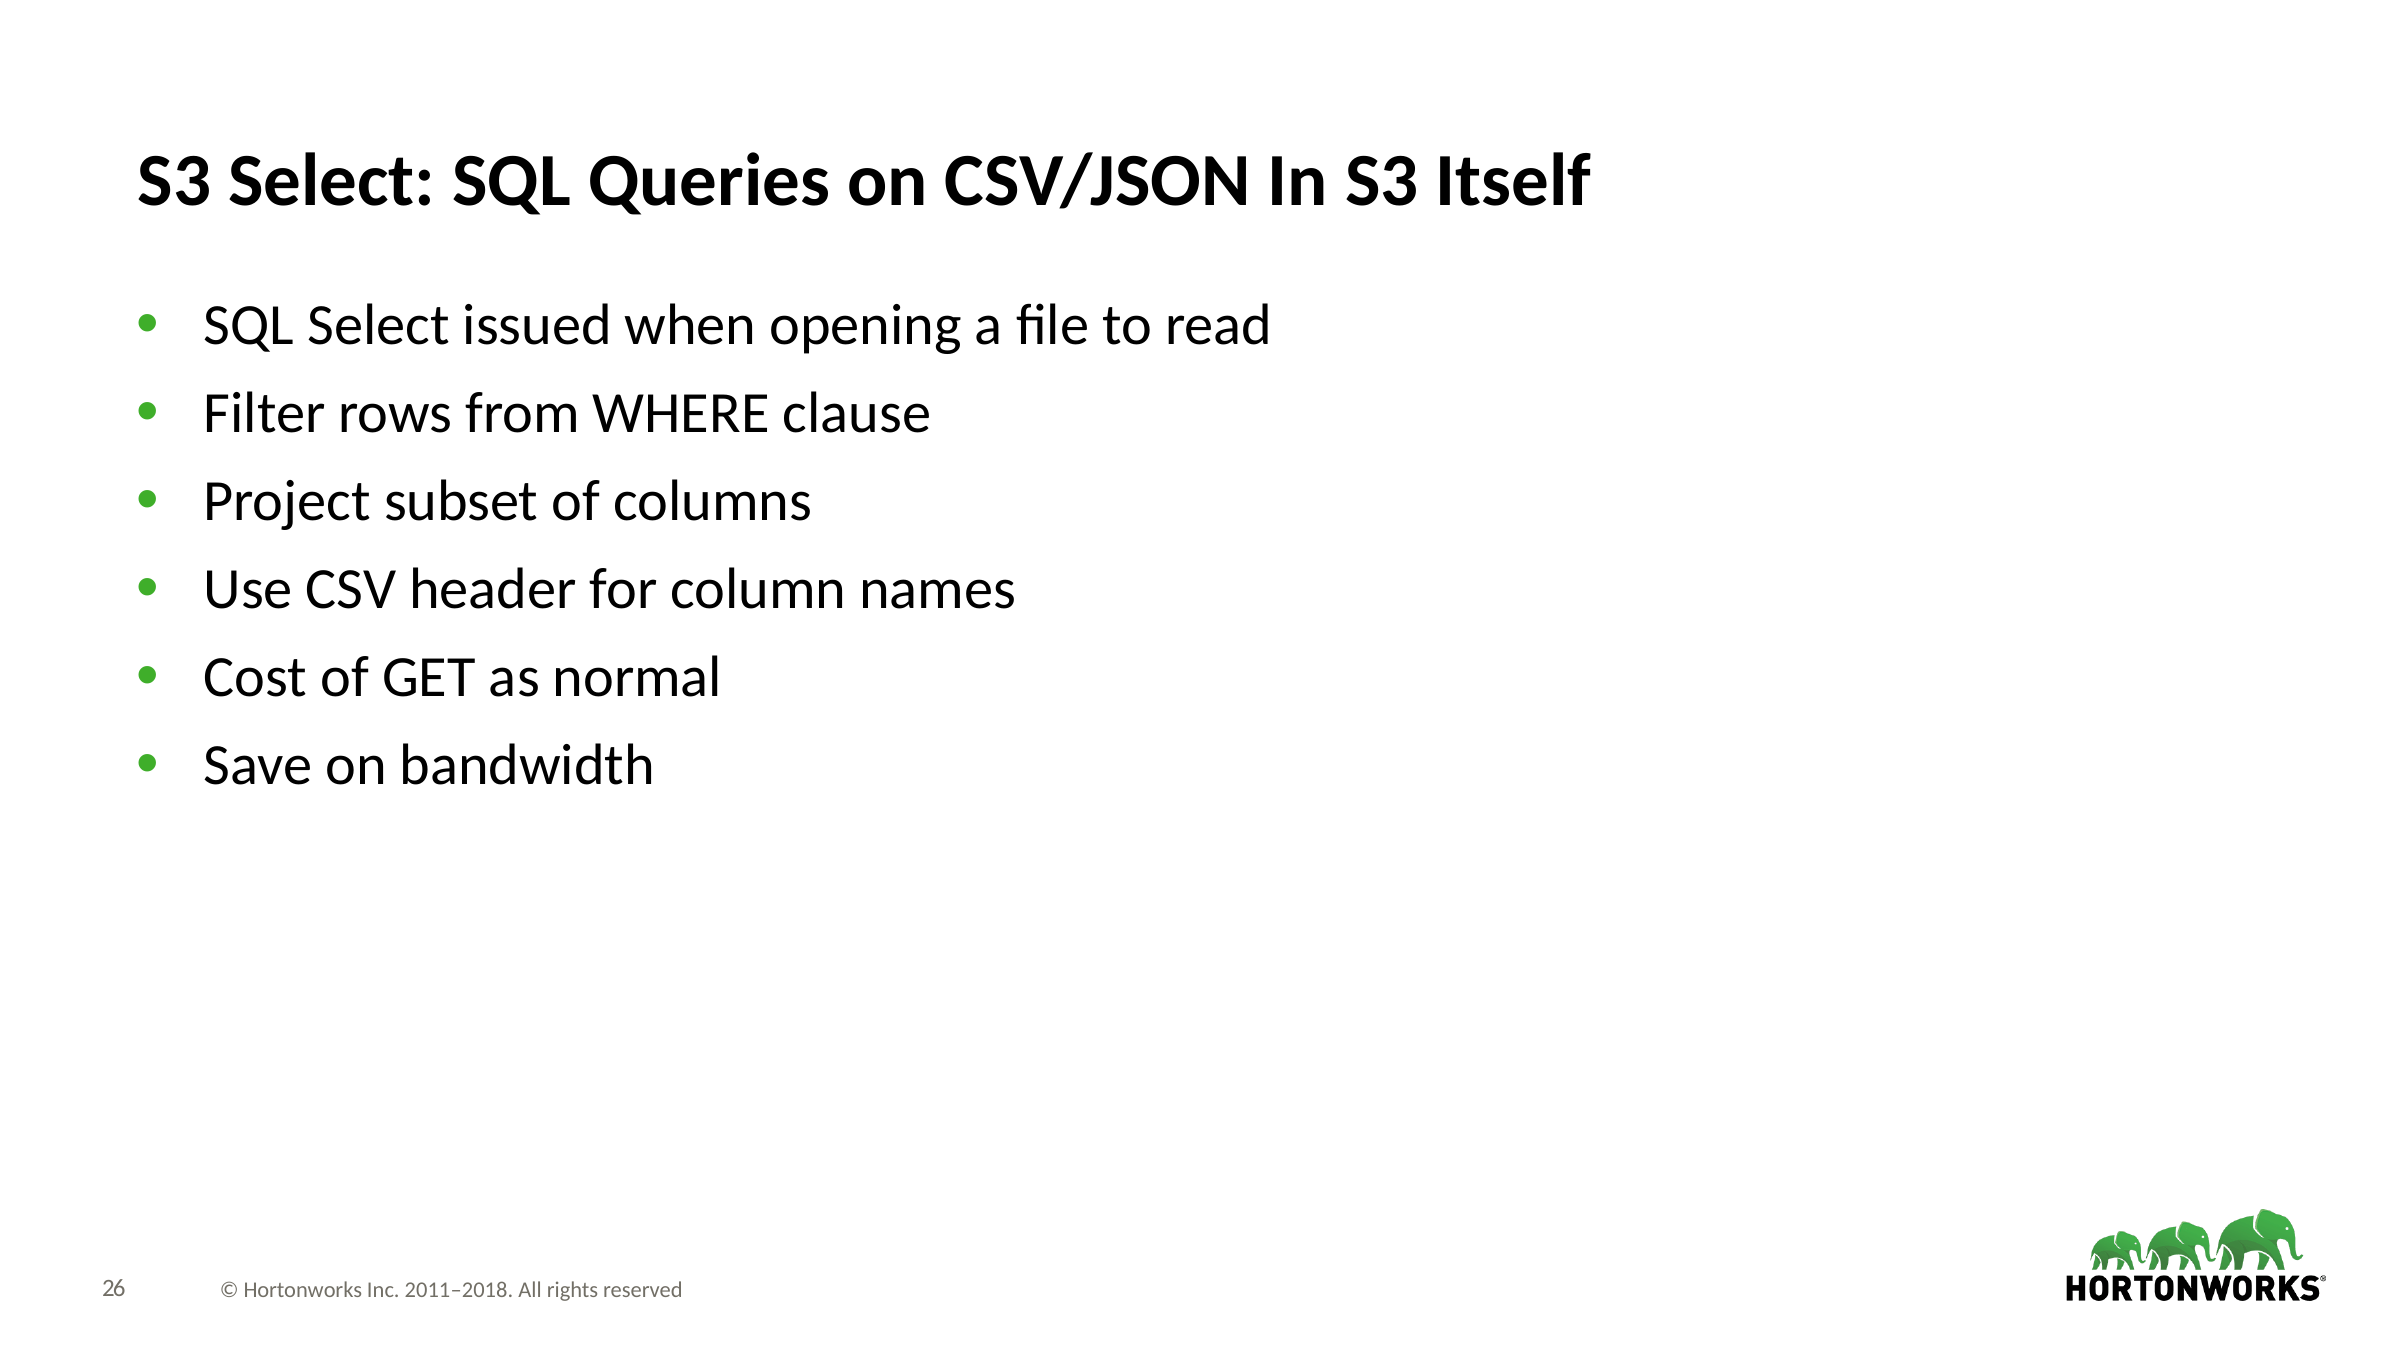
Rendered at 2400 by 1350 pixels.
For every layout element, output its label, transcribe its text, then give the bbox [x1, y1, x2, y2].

list SQL Select issued when opening a file to read Filter rows from WHERE clause Project subset of columns Use CSV header for column names Cost of GET as normal Save on bandwidth [136, 294, 2300, 1159]
picture [2066, 1209, 2326, 1303]
title S3 Select: SQL Queries on CSV/JSON In S3 Itself [138, 52, 2298, 221]
